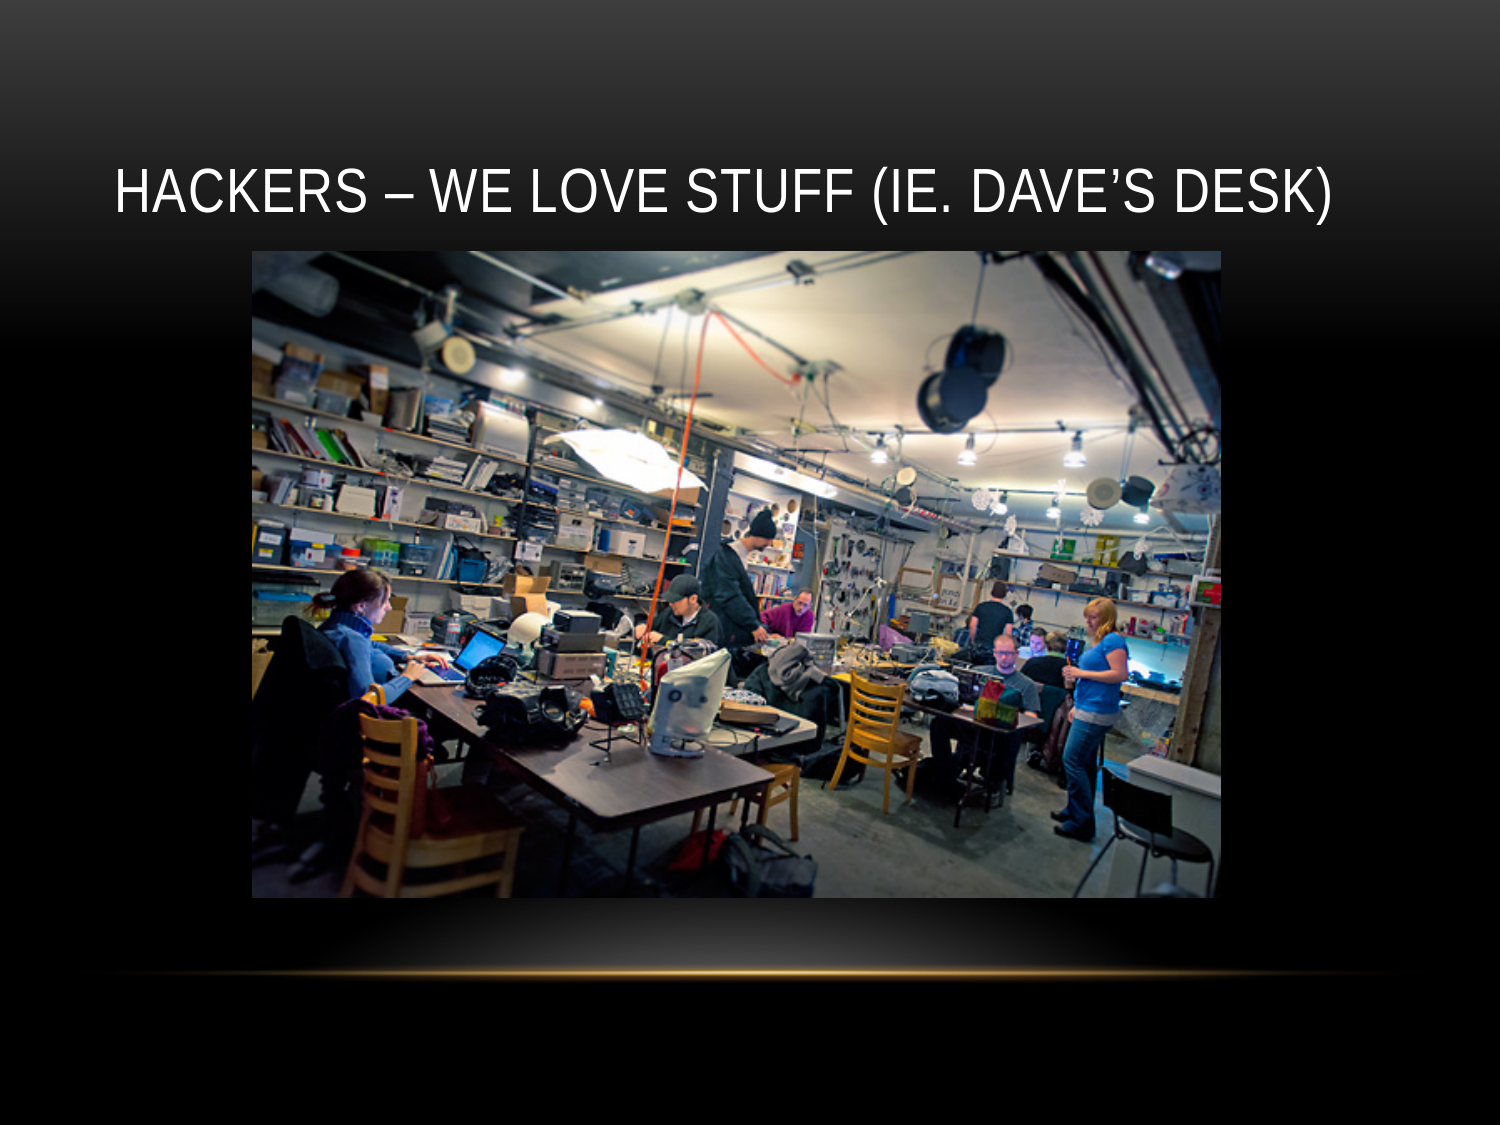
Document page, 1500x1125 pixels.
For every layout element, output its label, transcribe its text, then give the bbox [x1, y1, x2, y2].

title Hackers – we love stuff (Ie. Dave’s desk) [99, 45, 1400, 233]
picture [0, 0, 1500, 1125]
